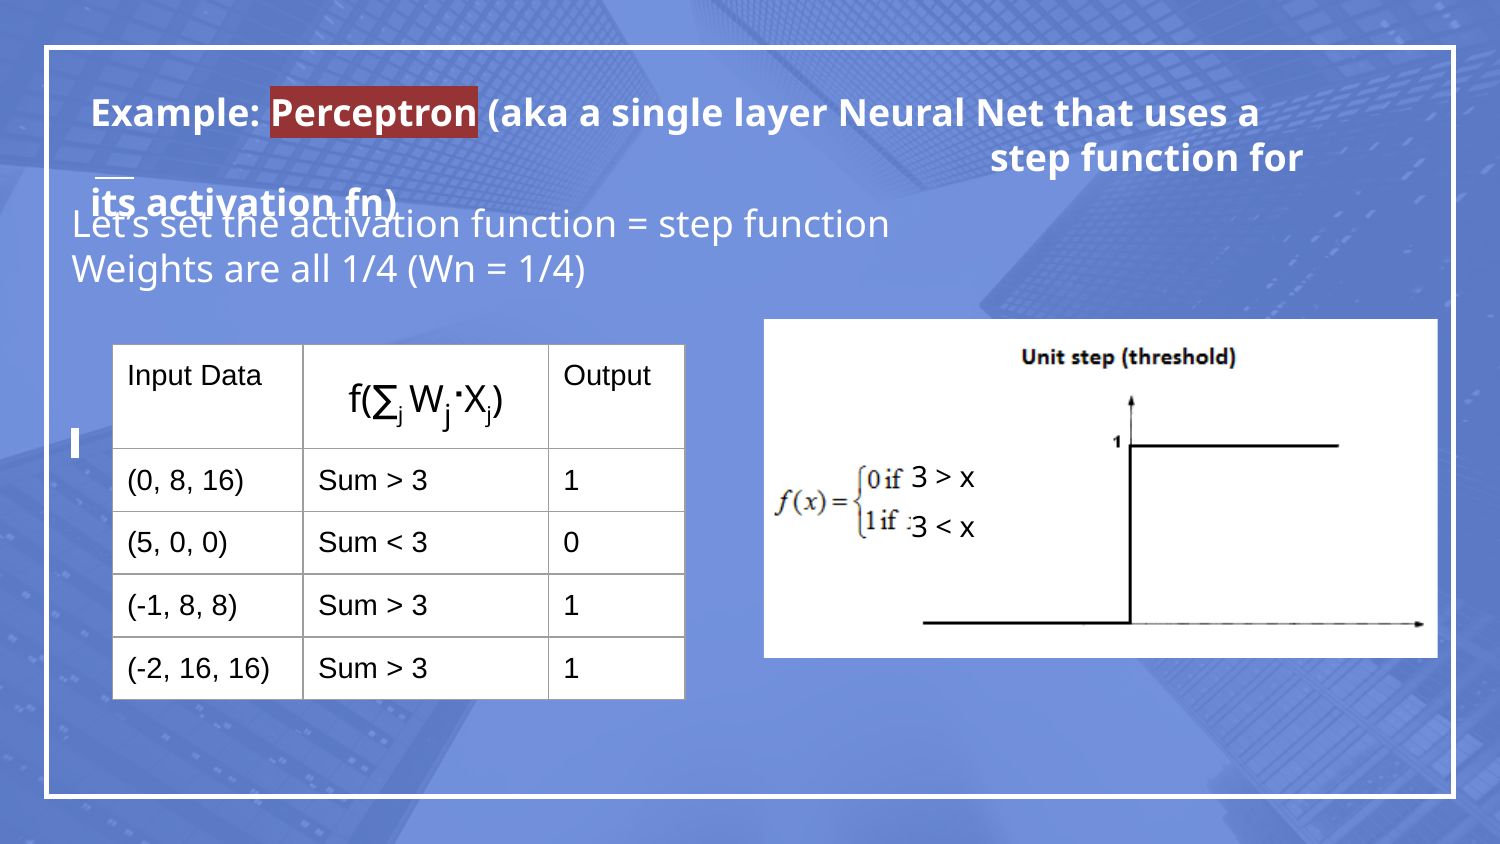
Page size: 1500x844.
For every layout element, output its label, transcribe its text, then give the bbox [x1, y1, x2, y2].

table_cell 0 [549, 512, 684, 573]
table_cell (0, 8, 16) [113, 449, 302, 511]
table_cell 1 [549, 638, 684, 699]
table_cell Sum > 3 [304, 638, 548, 699]
title Example: Perceptron (aka a single layer Neural Net that uses a step function for its activation fn) [75, 73, 1330, 186]
table_cell (5, 0, 0) [113, 512, 302, 573]
table_cell 1 [549, 575, 684, 636]
table_header Output [549, 345, 684, 448]
table_cell 1 [549, 449, 684, 511]
table_cell Sum < 3 [304, 512, 548, 573]
title Let’s set the activation function = step function Weights are all 1/4 (Wn = 1/4) [56, 185, 1365, 756]
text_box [763, 319, 1438, 659]
table_cell (-1, 8, 8) [113, 575, 302, 636]
table_header f(∑j WjᐧXj) [304, 345, 548, 448]
table_cell (-2, 16, 16) [113, 638, 302, 699]
table_cell Sum > 3 [304, 449, 548, 511]
table_header Input Data [113, 345, 302, 448]
table_cell Sum > 3 [304, 575, 548, 636]
